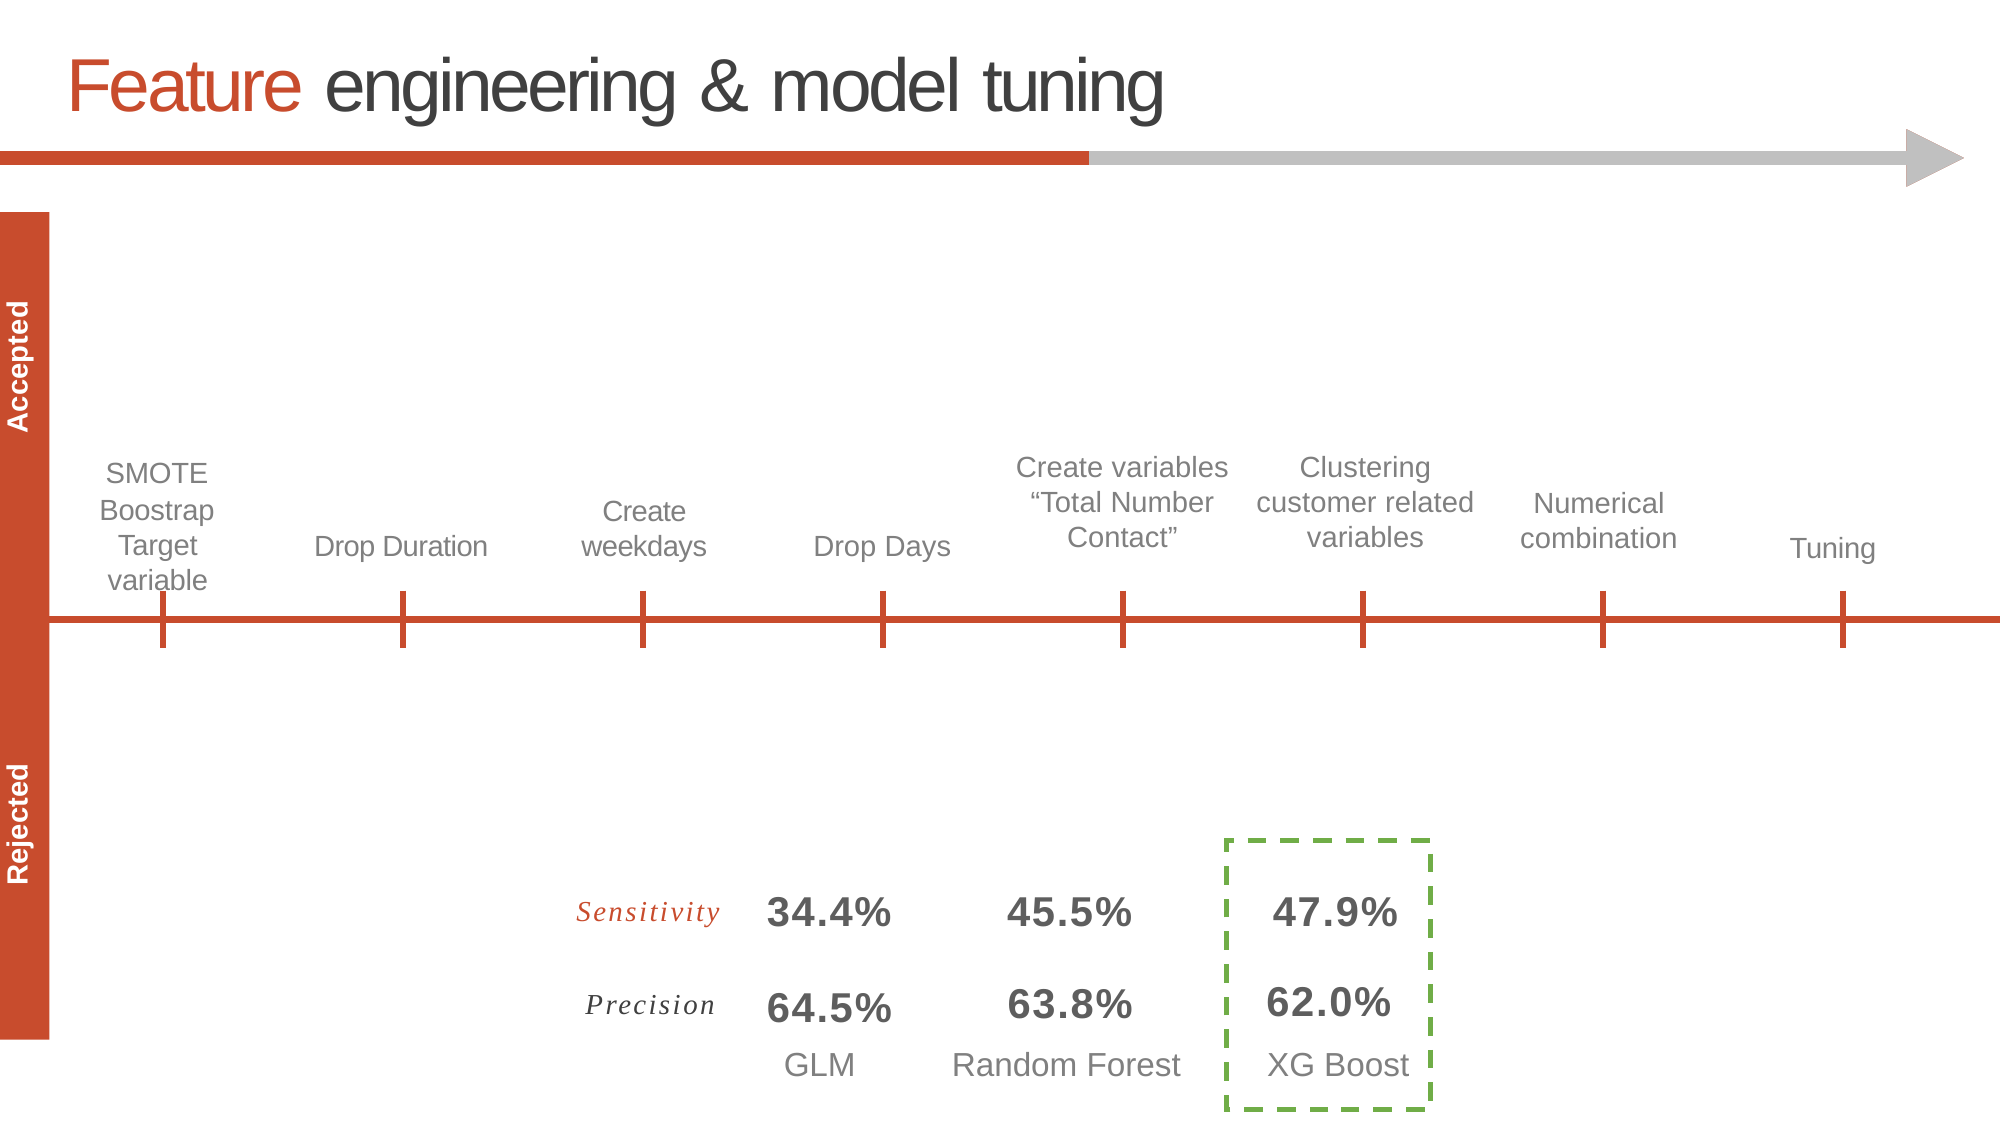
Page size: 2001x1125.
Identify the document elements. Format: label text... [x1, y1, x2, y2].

text_box [1906, 129, 1964, 187]
text_box SMOTE Boostrap Target variable [60, 452, 252, 597]
title Feature engineering & model tuning [64, 0, 1218, 176]
text_box Drop Duration [311, 525, 489, 563]
text_box [1225, 1092, 1432, 1110]
text_box [1225, 840, 1432, 861]
text_box Clustering customer related variables [1230, 441, 1501, 561]
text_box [554, 861, 1446, 1092]
text_box Create variables “Total Number Contact” [987, 441, 1230, 561]
text_box Numerical combination [1464, 476, 1734, 562]
text_box Rejected [0, 759, 34, 888]
text_box Accepted [0, 298, 34, 436]
text_box Tuning [1743, 527, 1921, 565]
text_box Drop Days [785, 525, 978, 563]
text_box [0, 212, 50, 1040]
text_box Create weekdays [554, 489, 732, 562]
